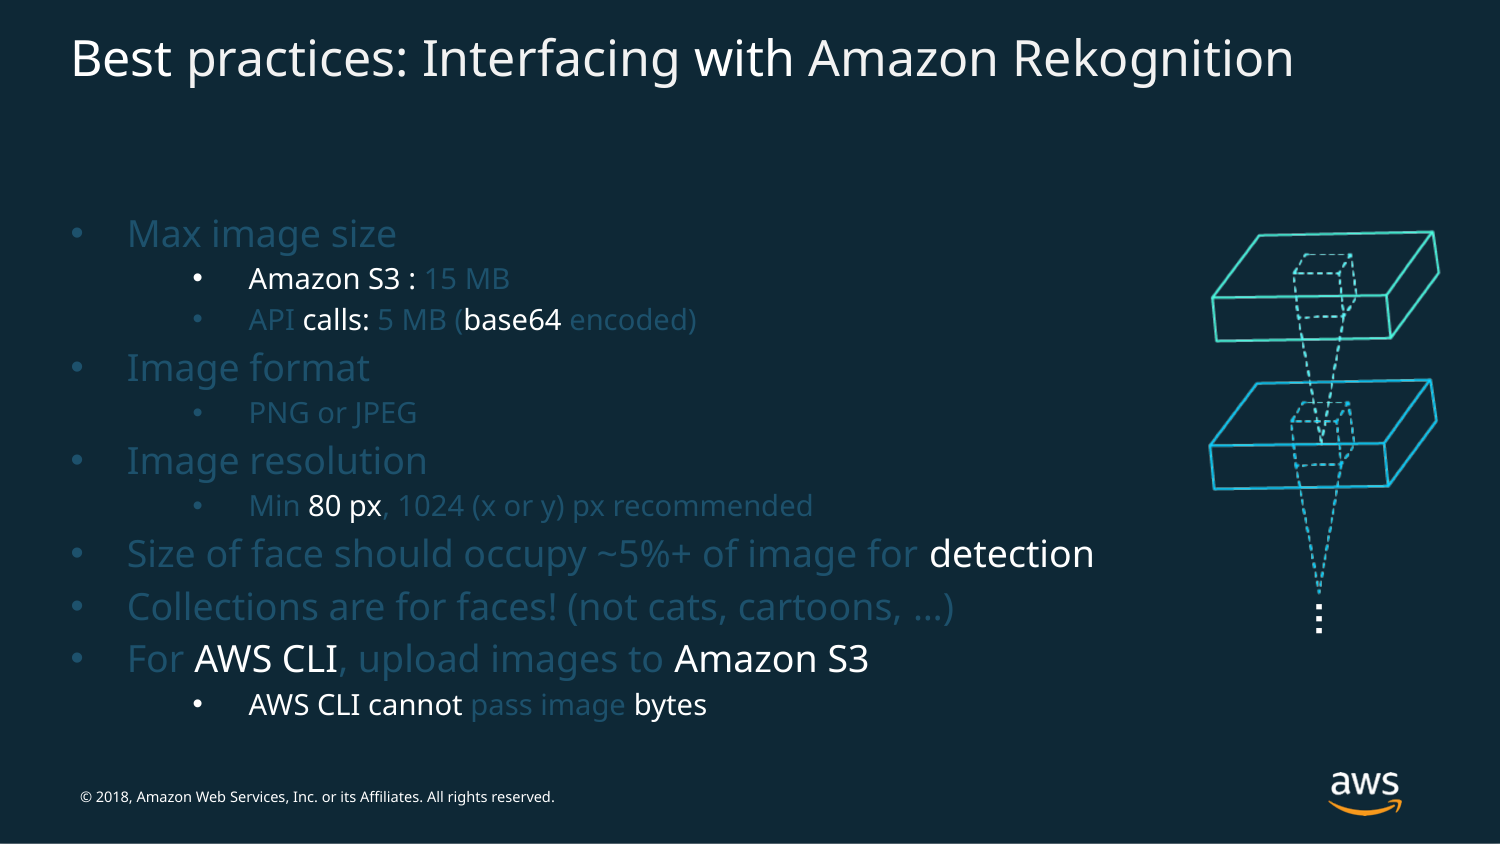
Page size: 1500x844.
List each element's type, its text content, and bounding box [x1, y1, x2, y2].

title Best practices: Interfacing with Amazon Rekognition [55, 18, 1402, 109]
picture [1328, 772, 1402, 816]
text_box Max image size Amazon S3 : 15 MB API calls: 5 MB (base64 encoded) Image format PNG or JPEG Image resolution Min 80 px, 1024 (x or y) px recommended Size of face should occupy ~5%+ of image for detection Collections are for faces! (not cats, cartoons, …) For AWS CLI, upload images to Amazon S3 AWS CLI cannot pass image bytes [55, 202, 1201, 757]
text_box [1205, 214, 1448, 654]
